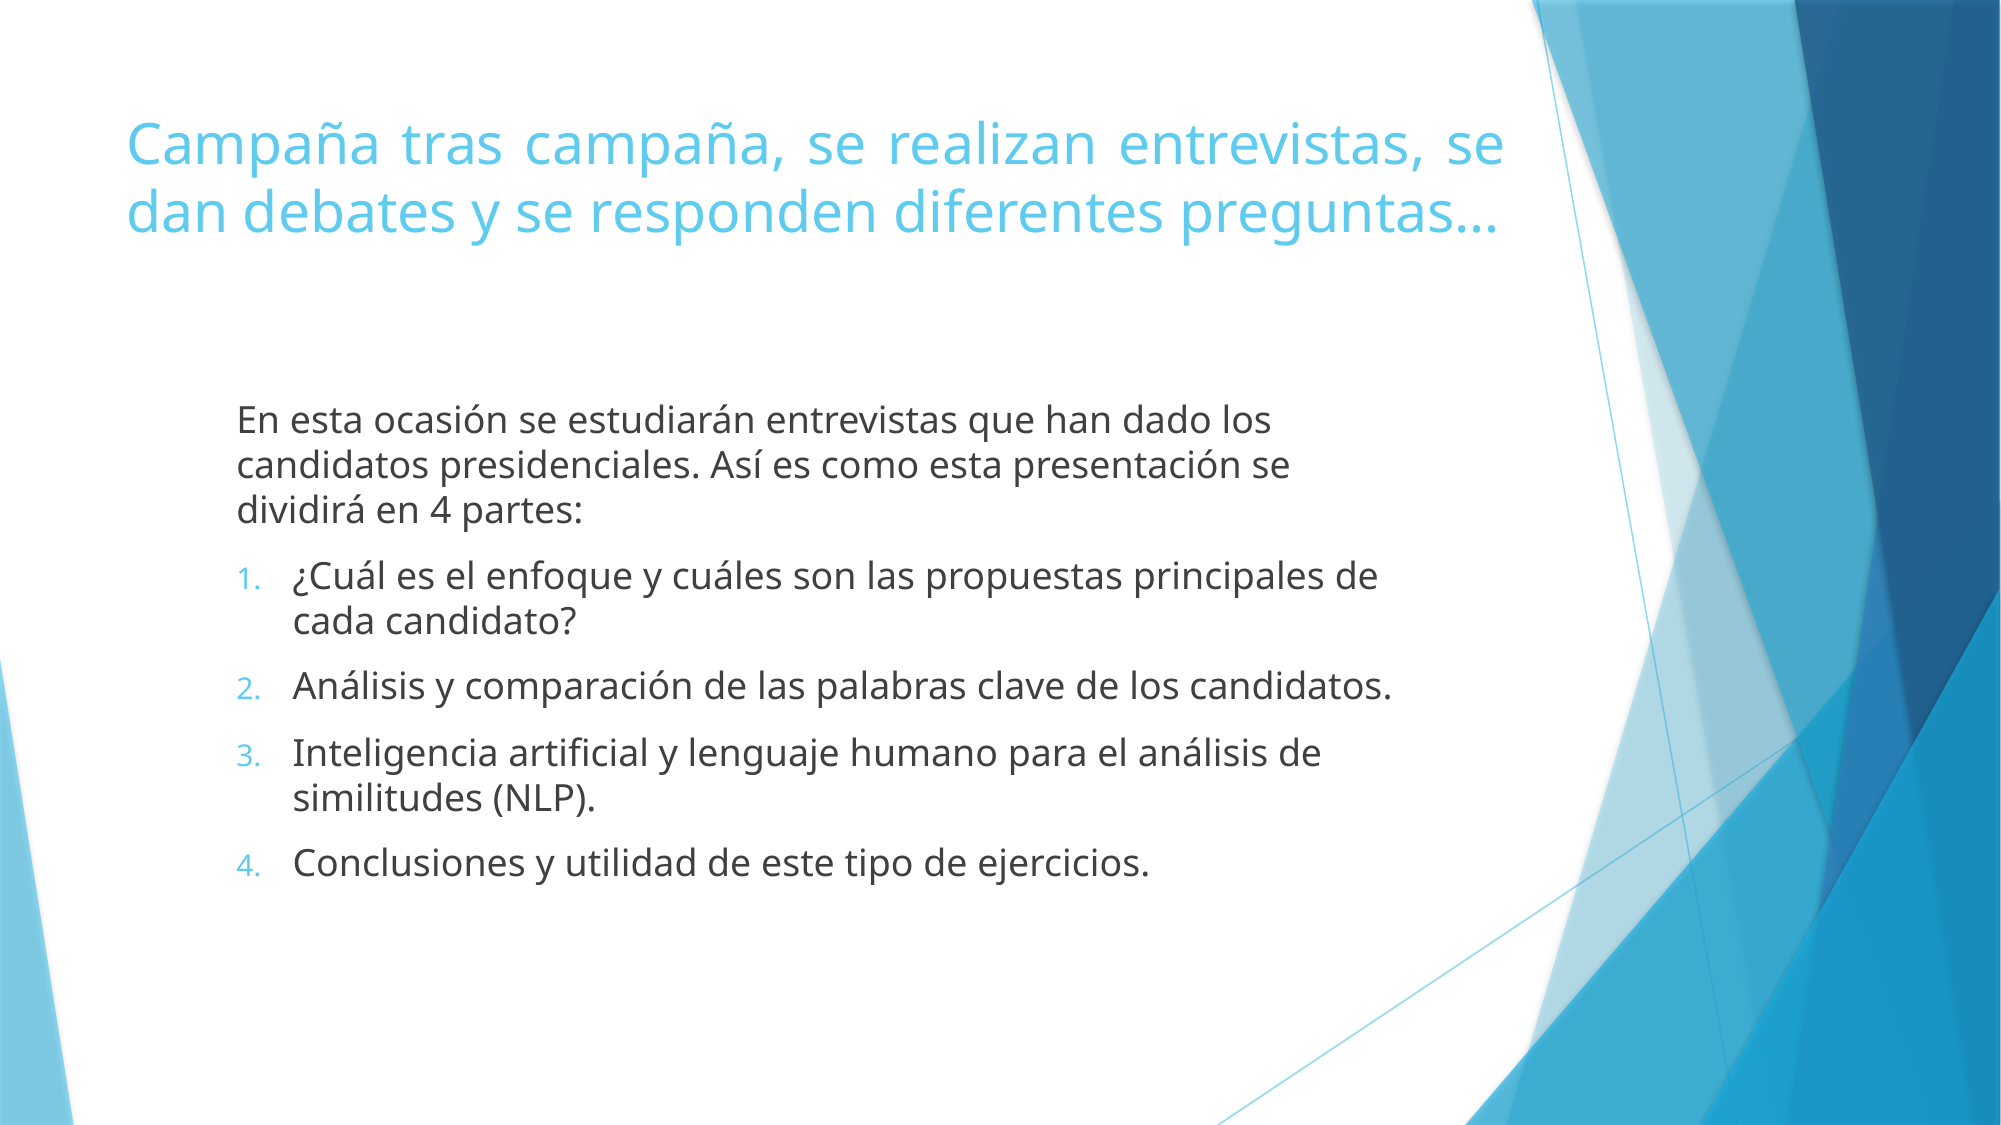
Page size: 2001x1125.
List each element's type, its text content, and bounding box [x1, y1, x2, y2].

list En esta ocasión se estudiarán entrevistas que han dado los candidatos presidenciales. Así es como esta presentación se dividirá en 4 partes: ¿Cuál es el enfoque y cuáles son las propuestas principales de cada candidato? Análisis y comparación de las palabras clave de los candidatos. Inteligencia artificial y lenguaje humano para el análisis de similitudes (NLP). Conclusiones y utilidad de este tipo de ejercicios. [221, 388, 1412, 1025]
title Campaña tras campaña, se realizan entrevistas, se dan debates y se responden diferentes preguntas… [111, 99, 1522, 317]
